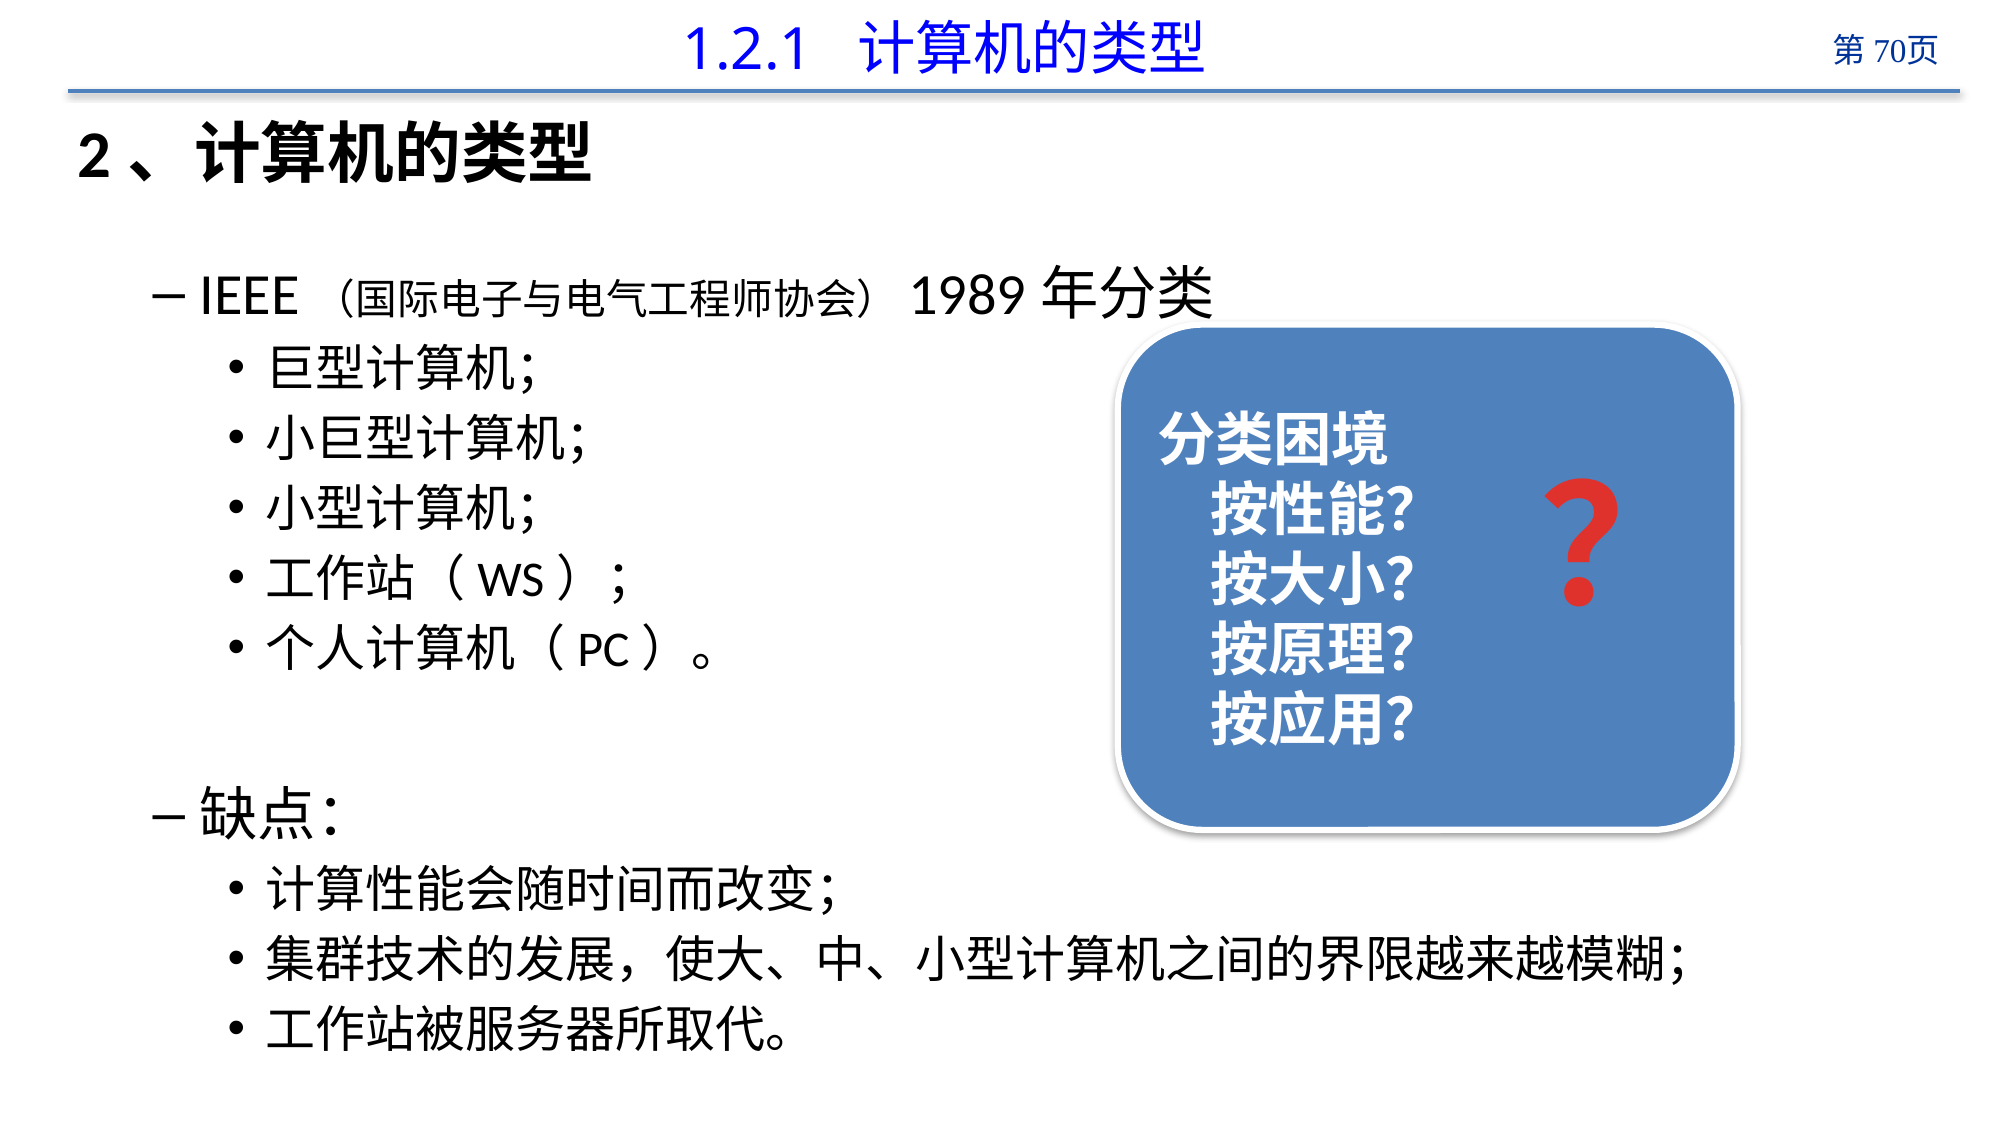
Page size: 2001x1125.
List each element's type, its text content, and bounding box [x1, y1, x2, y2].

title 1.2.1 计算机的类型 [115, 3, 1774, 88]
list 2、计算机的类型 IEEE（国际电子与电气工程师协会）1989年分类 巨型计算机； 小巨型计算机； 小型计算机； 工作站（WS）； 个人计算机（PC）。 缺点： 计算性能会随时间而改变； 集群技术的发展，使大、中、小型计算机之间的界限越来越模糊； 工作站被服务器所取代。 [62, 102, 1959, 1087]
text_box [1117, 324, 1738, 831]
